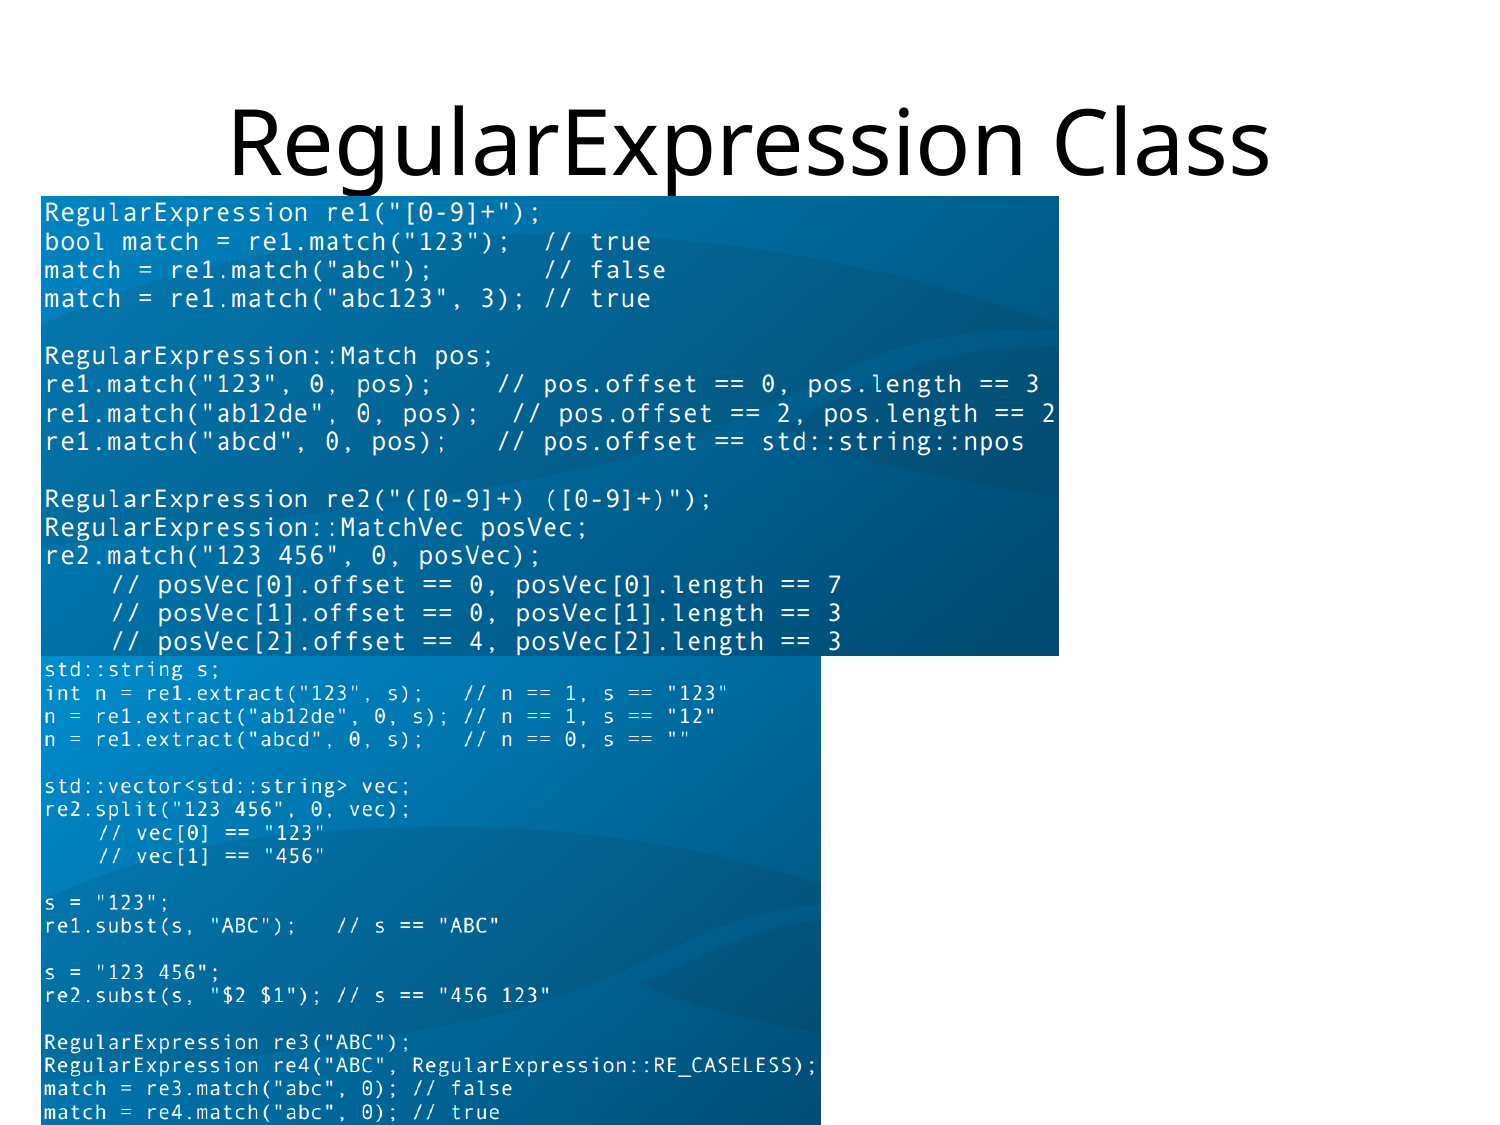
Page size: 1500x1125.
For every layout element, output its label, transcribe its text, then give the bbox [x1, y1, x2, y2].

picture [503, 1058, 510, 1071]
picture [277, 849, 286, 862]
picture [135, 1058, 142, 1071]
picture [123, 1062, 129, 1071]
picture [185, 1040, 194, 1047]
picture [151, 831, 159, 836]
picture [225, 1083, 230, 1093]
picture [174, 1062, 180, 1071]
picture [279, 826, 283, 839]
picture [135, 1035, 142, 1048]
picture [46, 1058, 52, 1071]
picture [58, 1040, 67, 1047]
picture [185, 1063, 194, 1070]
picture [732, 1058, 739, 1071]
picture [149, 989, 155, 1001]
picture [223, 923, 233, 932]
picture [655, 1058, 660, 1071]
picture [190, 849, 194, 862]
picture [276, 1039, 282, 1048]
picture [350, 1035, 356, 1048]
picture [491, 1062, 498, 1071]
picture [60, 664, 65, 674]
picture [287, 1064, 295, 1069]
picture [465, 918, 471, 932]
picture [542, 1062, 548, 1071]
picture [705, 1058, 714, 1071]
picture [570, 733, 575, 744]
picture [123, 895, 129, 903]
picture [46, 1035, 51, 1048]
picture [173, 1105, 181, 1118]
picture [58, 1063, 67, 1070]
picture [58, 924, 67, 930]
picture [162, 965, 167, 978]
picture [262, 987, 270, 1003]
picture [454, 988, 459, 1001]
picture [337, 1064, 347, 1071]
picture [287, 1041, 295, 1047]
picture [123, 1039, 129, 1048]
picture [350, 735, 359, 743]
picture [682, 709, 686, 722]
picture [426, 1063, 435, 1070]
picture [380, 712, 385, 720]
picture [363, 1083, 372, 1093]
picture [149, 919, 155, 932]
picture [350, 1058, 356, 1071]
picture [73, 1082, 78, 1093]
picture [363, 1106, 372, 1117]
picture [224, 987, 232, 1003]
title RegularExpression Class [75, 45, 1425, 233]
picture [465, 988, 472, 994]
picture [174, 1039, 180, 1048]
picture [553, 1063, 562, 1070]
picture [338, 1040, 347, 1048]
picture [668, 1058, 675, 1071]
picture [236, 802, 244, 815]
picture [236, 918, 243, 932]
picture [189, 829, 197, 836]
picture [757, 1058, 764, 1071]
picture [453, 1083, 459, 1094]
picture [682, 686, 686, 699]
picture [58, 994, 67, 1000]
picture [151, 854, 159, 860]
picture [617, 1062, 625, 1071]
picture [503, 1087, 511, 1094]
picture [414, 1058, 419, 1071]
picture [453, 918, 460, 928]
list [41, 196, 1060, 656]
